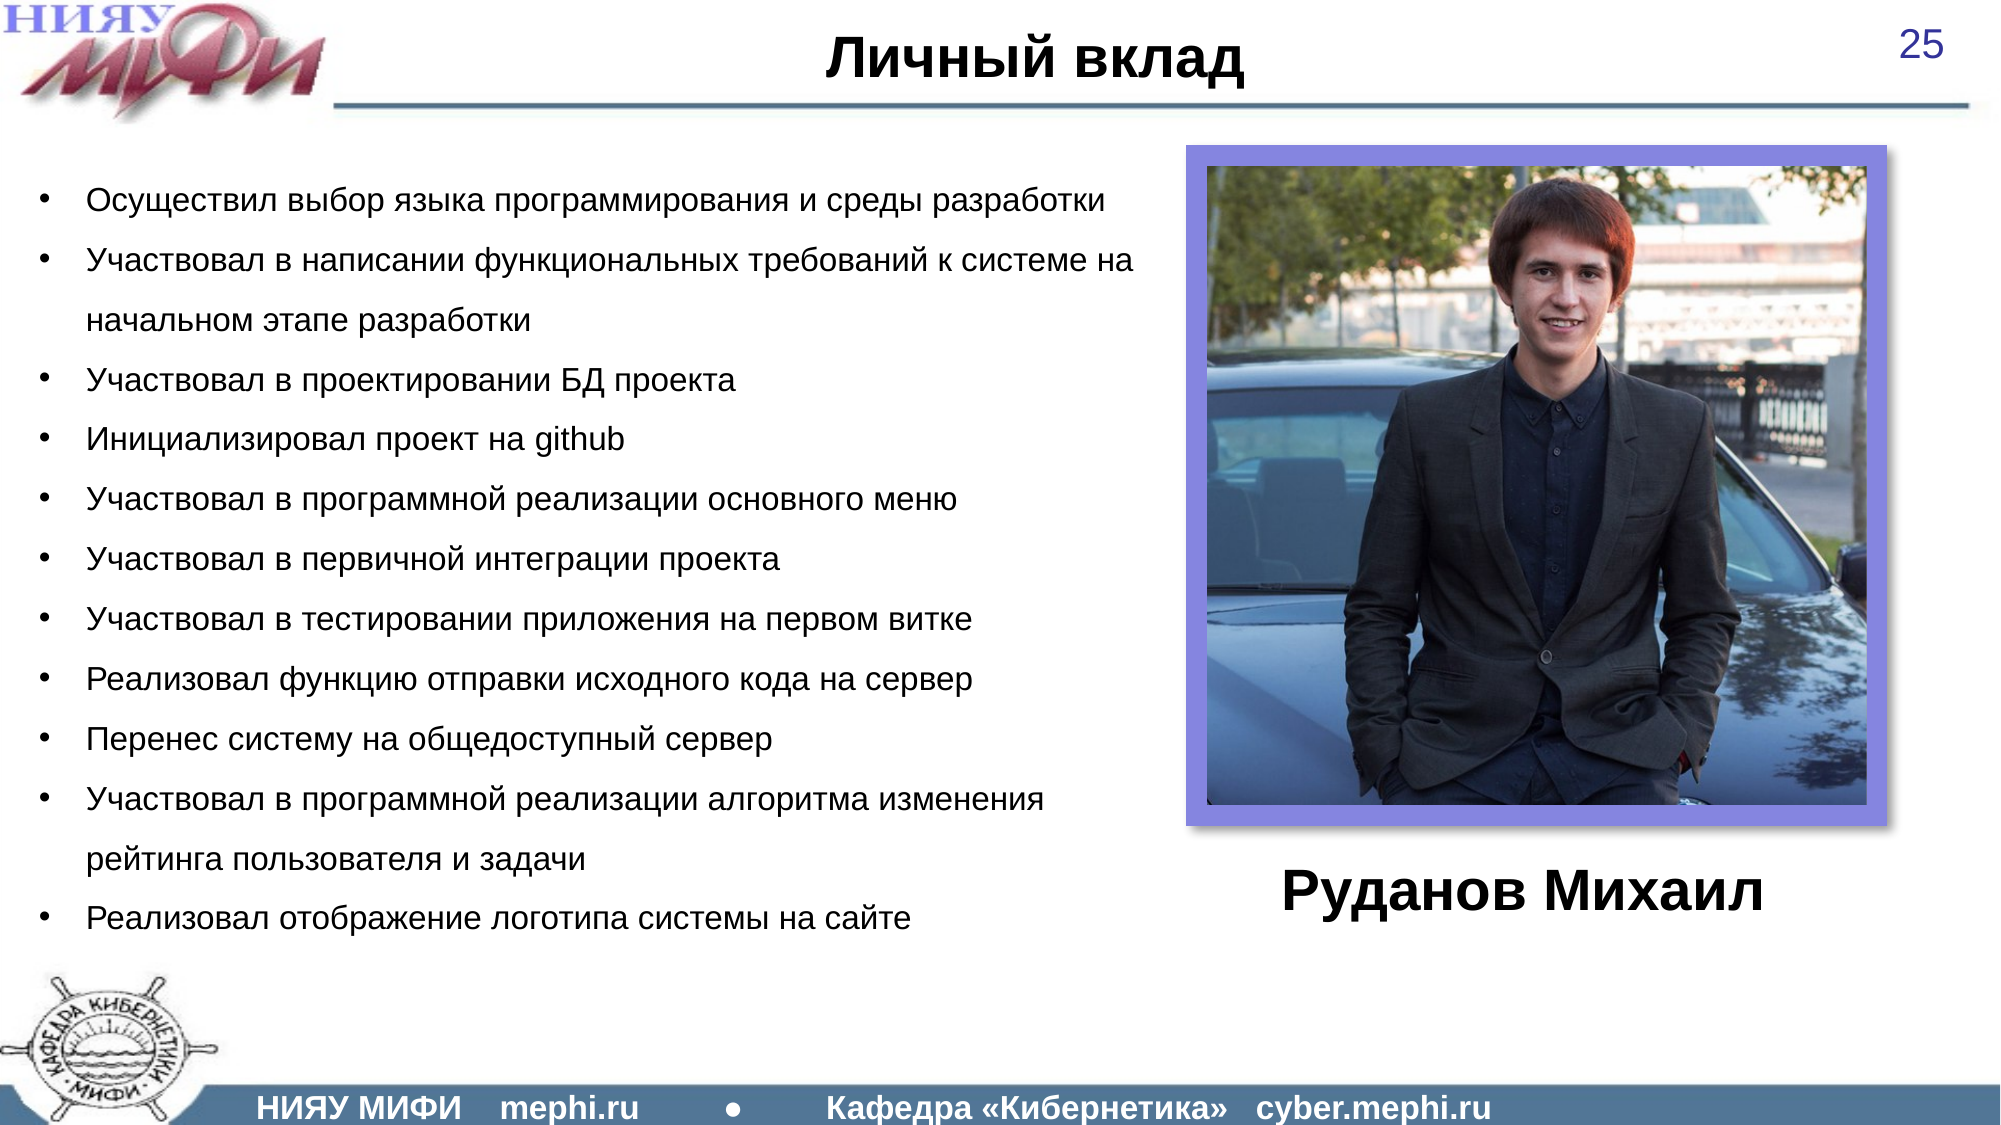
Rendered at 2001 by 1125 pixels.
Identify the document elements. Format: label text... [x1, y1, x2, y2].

picture [1406, 1104, 1413, 1116]
slide_number 25 [1607, 0, 1960, 75]
picture [940, 1104, 947, 1116]
title Личный вклад [135, 0, 1936, 127]
text_box Руданов Михаил [1266, 844, 1867, 930]
picture [882, 1104, 888, 1116]
picture [554, 1104, 561, 1116]
picture [1086, 1104, 1093, 1116]
picture [0, 0, 2001, 1125]
picture [916, 1119, 929, 1125]
text_box Осуществил выбор языка программирования и среды разработки Участвовал в написании функциональных требований к системе на начальном этапе разработки Участвовал в проектировании БД проекта Инициализировал проект на github Участвовал в программной реализации основного меню Участвовал в первичной интеграции проекта Участвовал в тестировании приложения на первом витке Реализовал функцию отправки исходного кода на сервер Перенес систему на общедоступный сервер Участвовал в программной реализации алгоритма изменения рейтинга пользователя и задачи Реализовал отображение логотипа системы на сайте [24, 150, 1207, 944]
picture [919, 1104, 926, 1116]
picture [871, 1104, 877, 1116]
